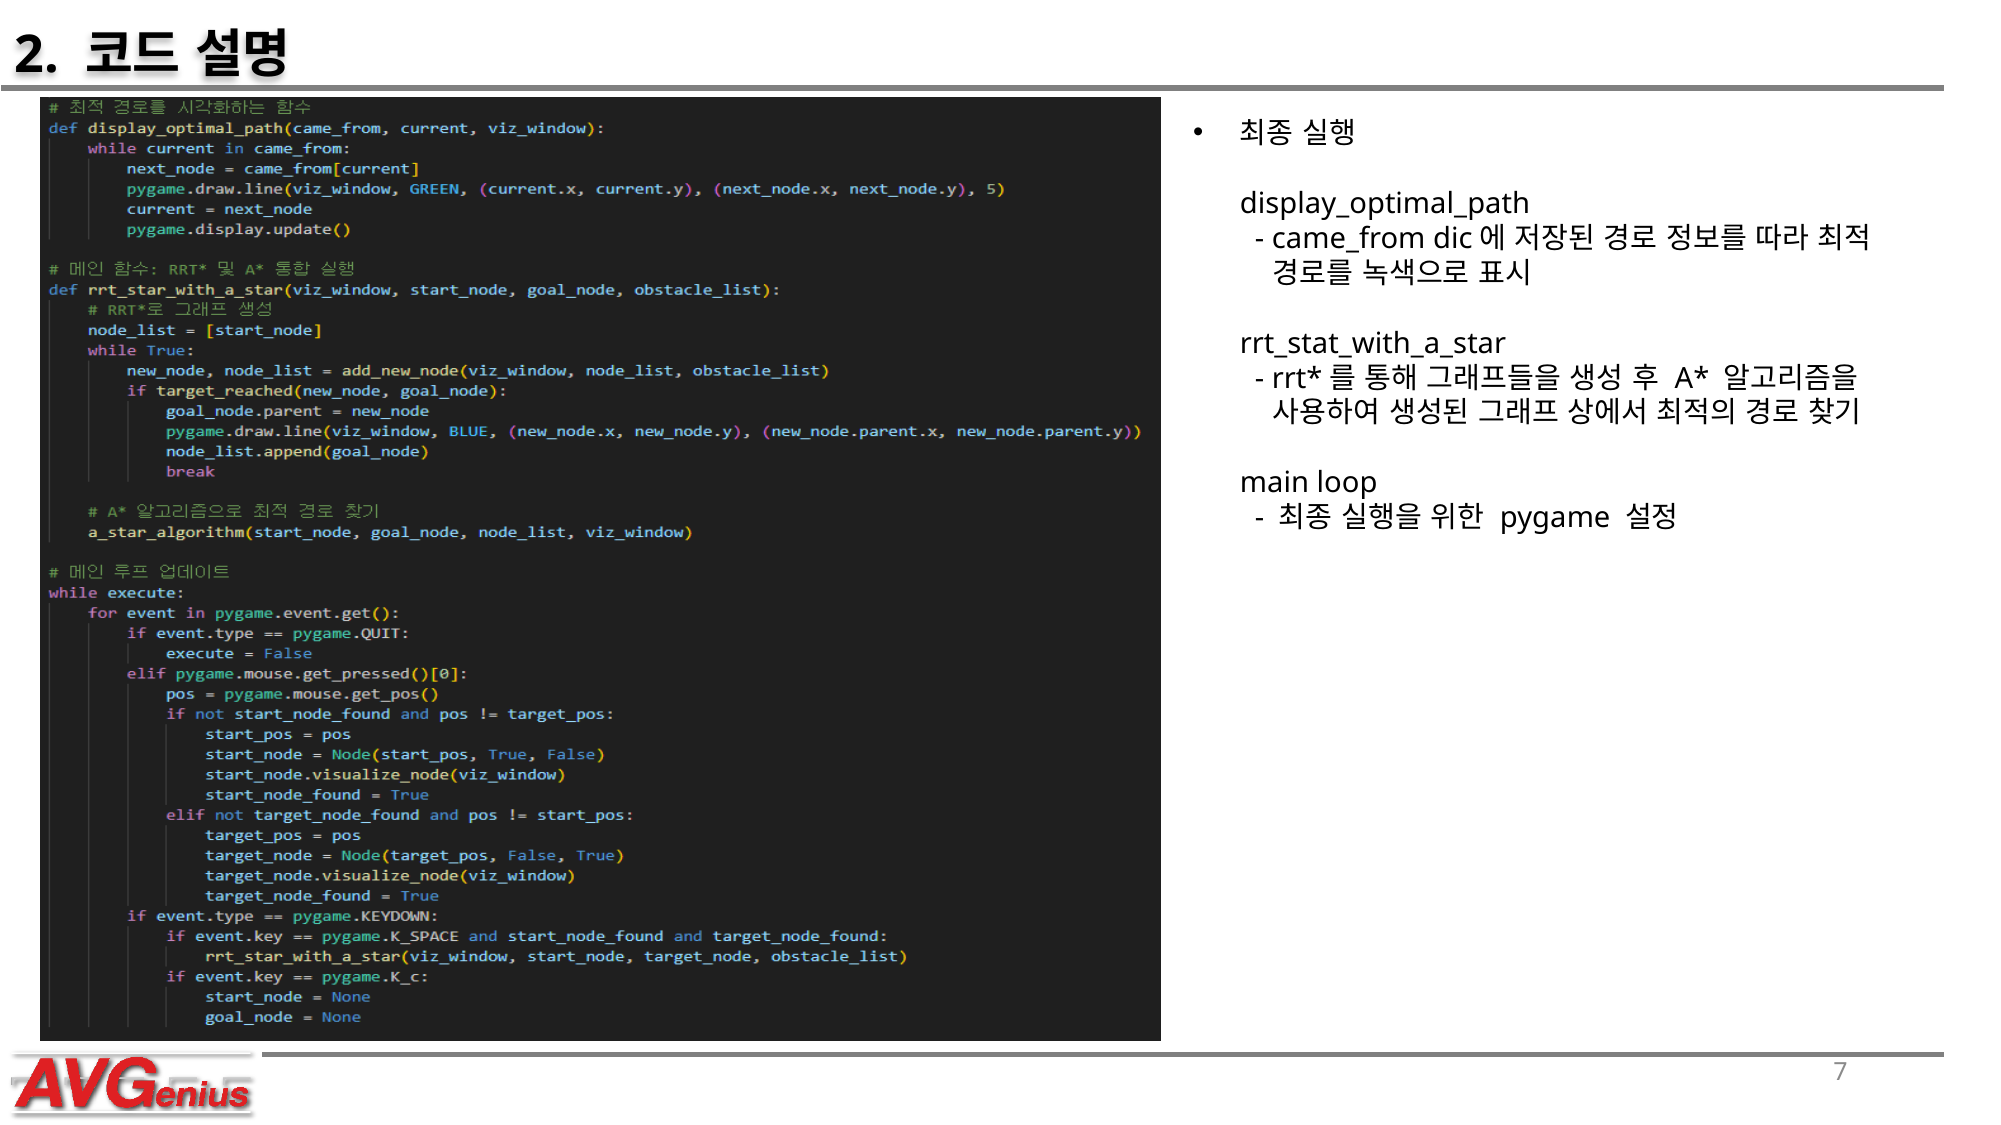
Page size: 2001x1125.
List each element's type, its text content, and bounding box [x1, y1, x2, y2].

text_box 2. 코드 설명 [0, 13, 460, 154]
text_box 최종 실행 display_optimal_path - came_from dic에 저장된 경로 정보를 따라 최적 경로를 녹색으로 표시 rrt_stat_with_a_star - rrt*를 통해 그래프들을 생성 후 A* 알고리즘을 사용하여 생성된 그래프 상에서 최적의 경로 찾기 main loop - 최종 실행을 위한 pygame 설정 [1178, 106, 1921, 542]
text_box [463, 83, 1946, 93]
text_box [1863, 1050, 1946, 1059]
slide_number 7 [1412, 1042, 1863, 1103]
picture [0, 97, 1161, 1125]
text_box [290, 1050, 1412, 1059]
